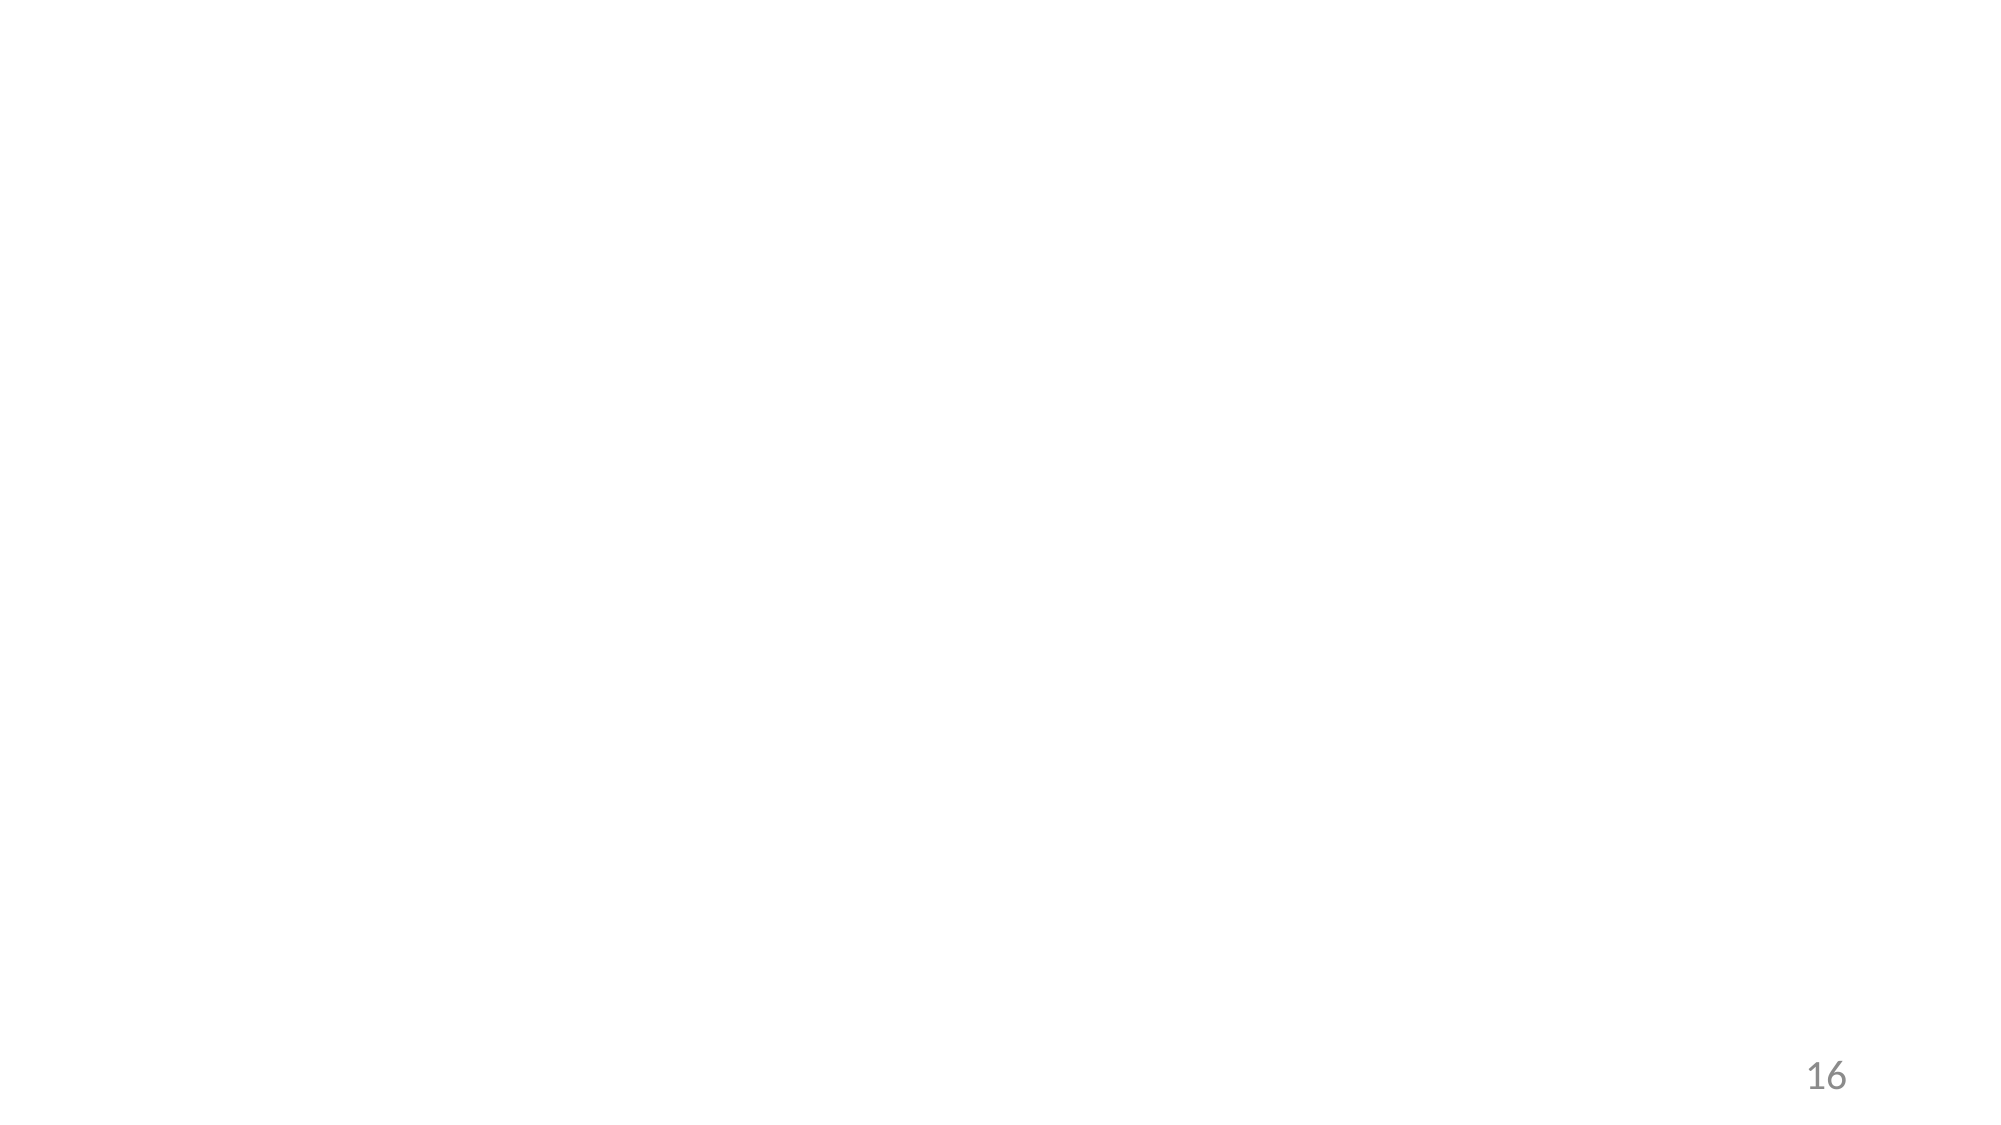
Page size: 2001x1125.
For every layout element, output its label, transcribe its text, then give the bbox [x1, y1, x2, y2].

slide_number 15 [1770, 1042, 1863, 1103]
